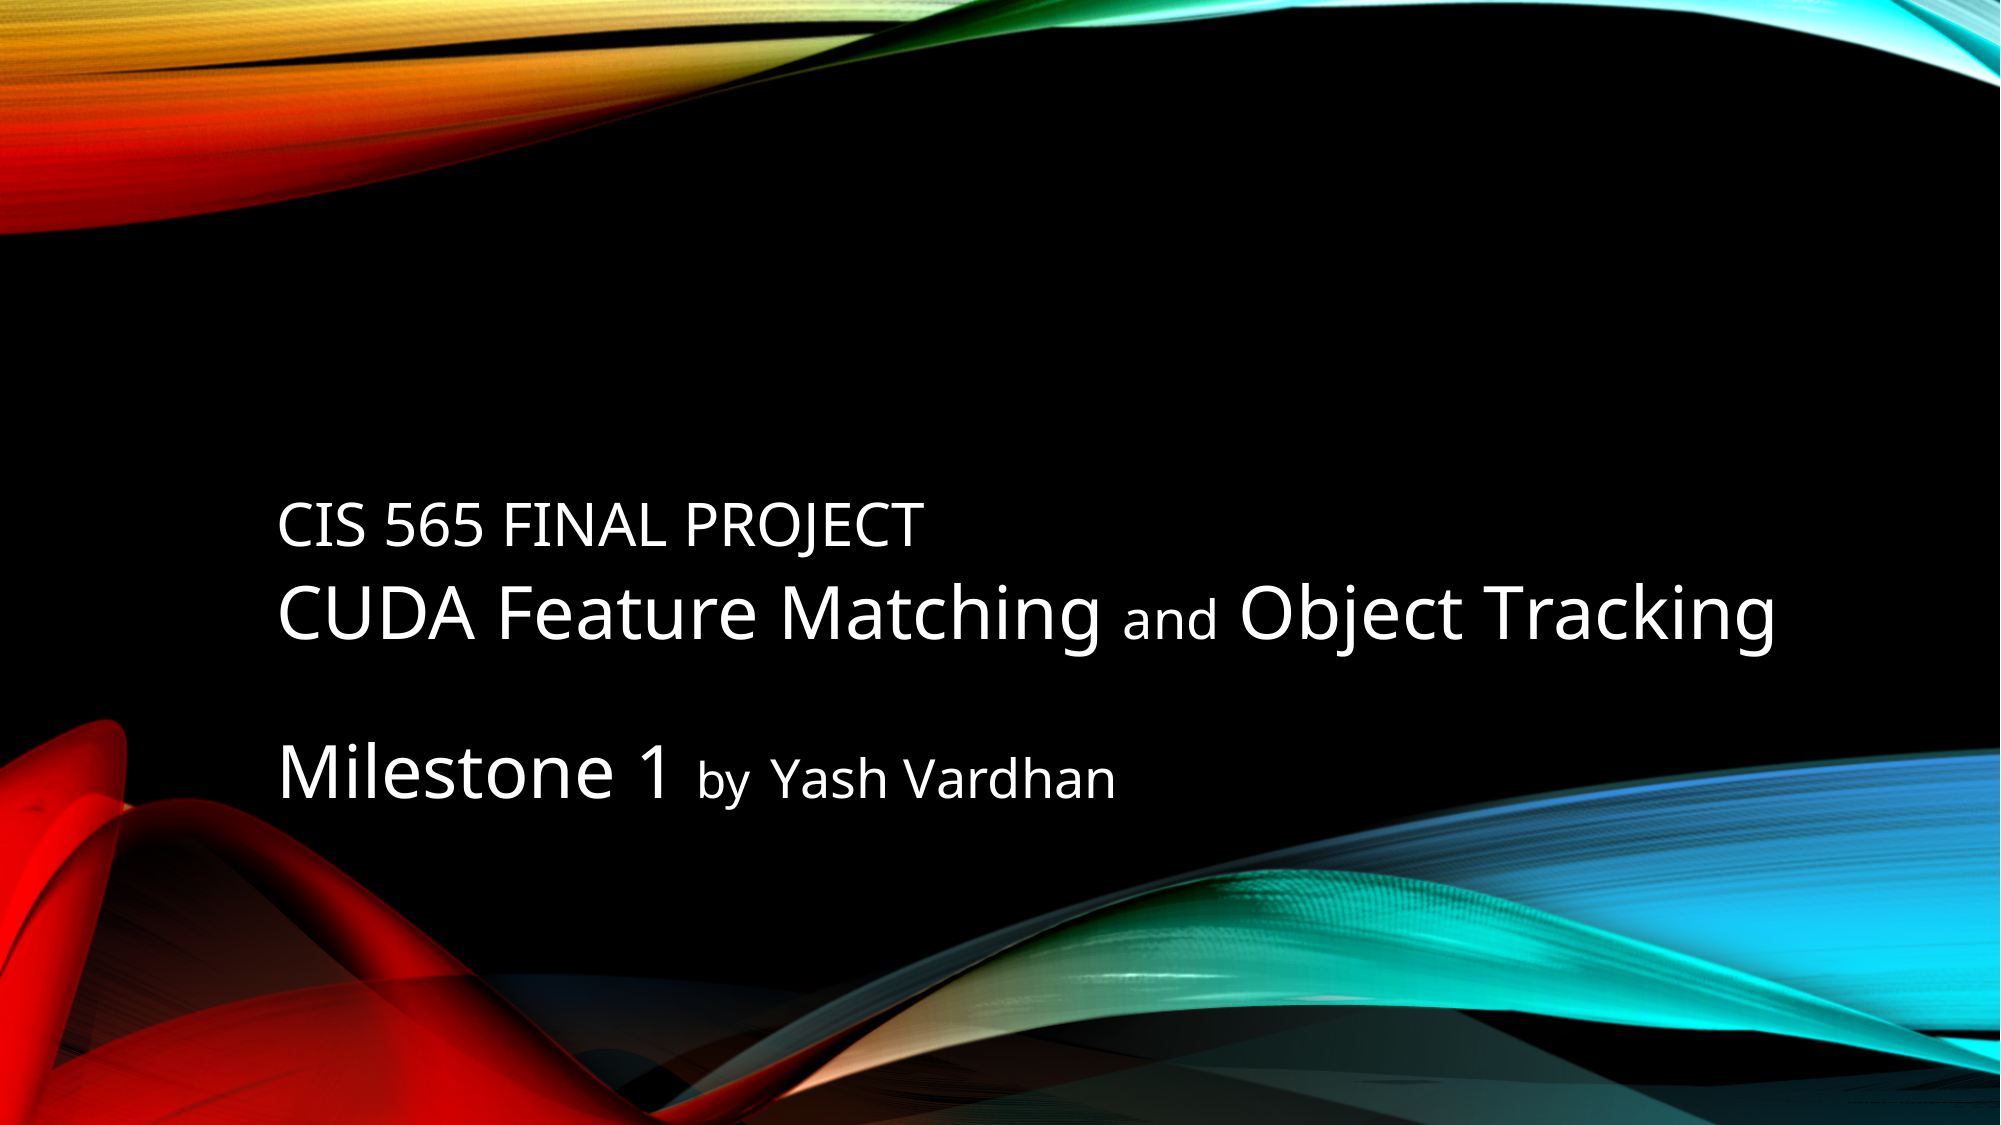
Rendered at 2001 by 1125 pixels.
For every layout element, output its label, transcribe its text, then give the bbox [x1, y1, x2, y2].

title CIS 565 FINAL PROJECT CUDA Feature Matching and Object Tracking Milestone 1 by Yash Vardhan [261, 430, 1899, 822]
picture [0, 0, 2000, 237]
picture [0, 717, 2000, 1125]
